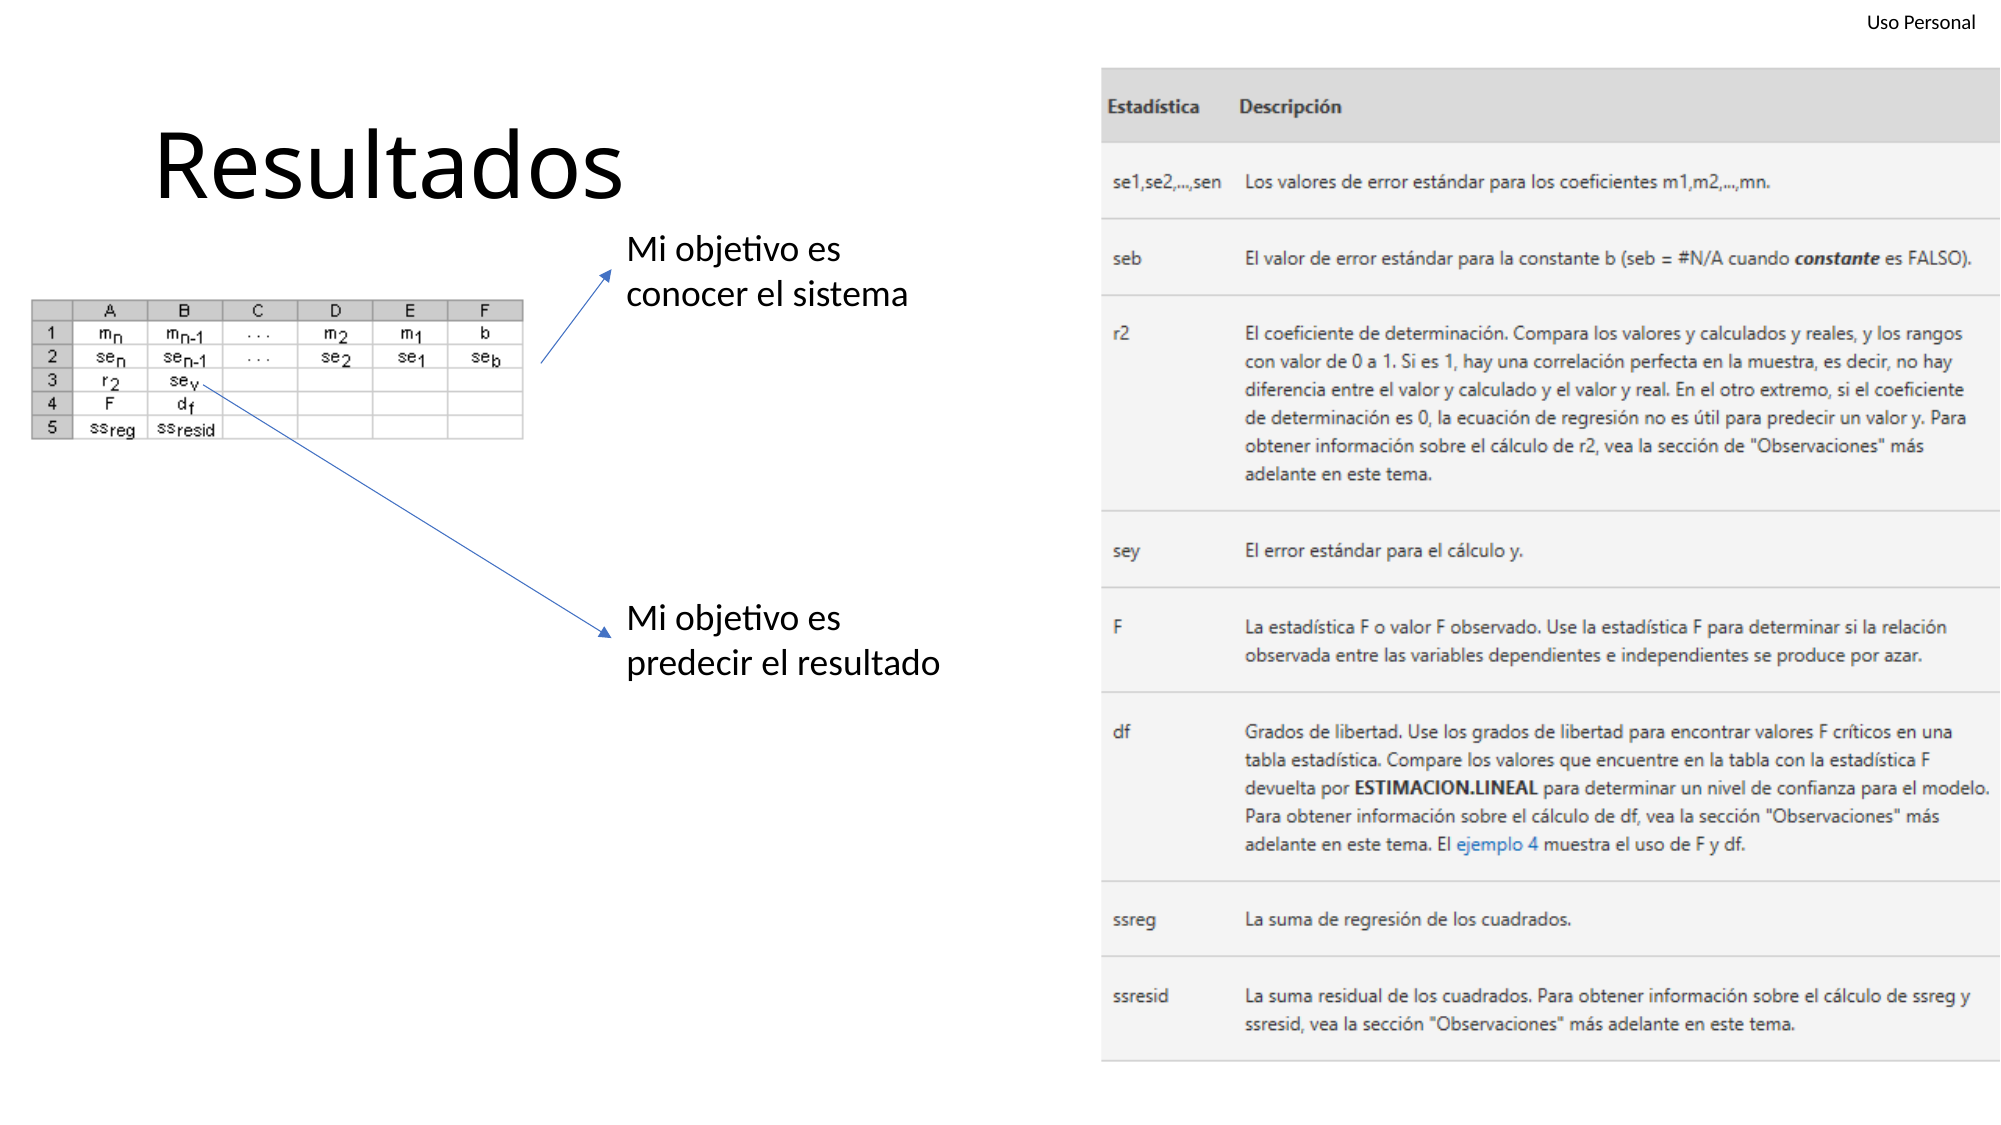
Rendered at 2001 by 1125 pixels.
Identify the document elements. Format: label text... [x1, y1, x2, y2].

text_box Mi objetivo es predecir el resultado [611, 585, 963, 691]
title Resultados [137, 59, 1863, 278]
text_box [203, 384, 612, 639]
picture [19, 284, 541, 443]
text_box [540, 269, 612, 364]
text_box Mi objetivo es conocer el sistema [611, 216, 963, 322]
picture [1099, 65, 2000, 1066]
